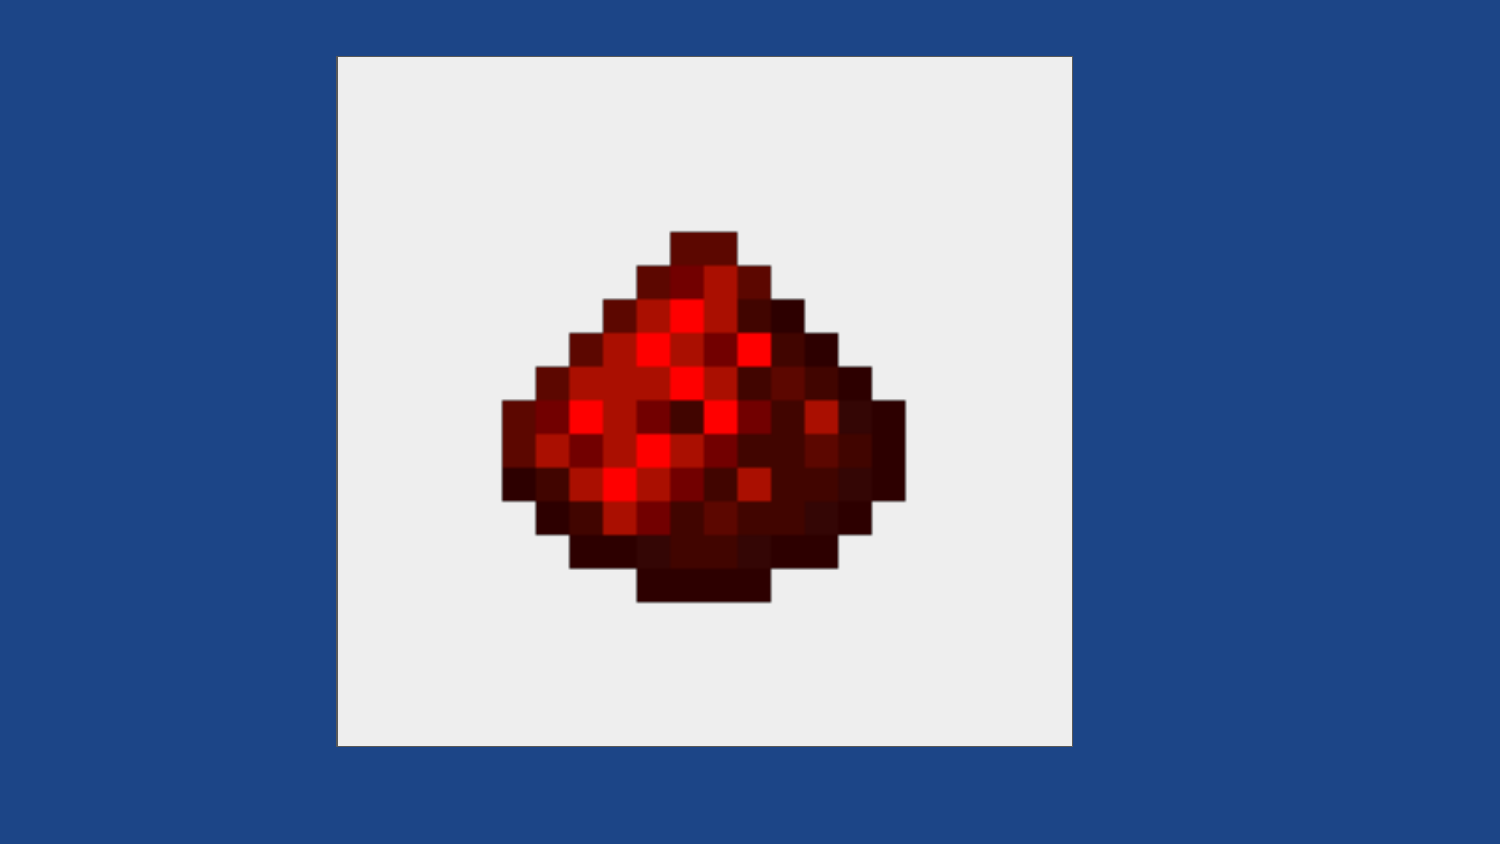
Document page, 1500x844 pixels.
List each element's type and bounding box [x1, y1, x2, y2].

picture [435, 132, 974, 671]
text_box [337, 56, 1073, 747]
